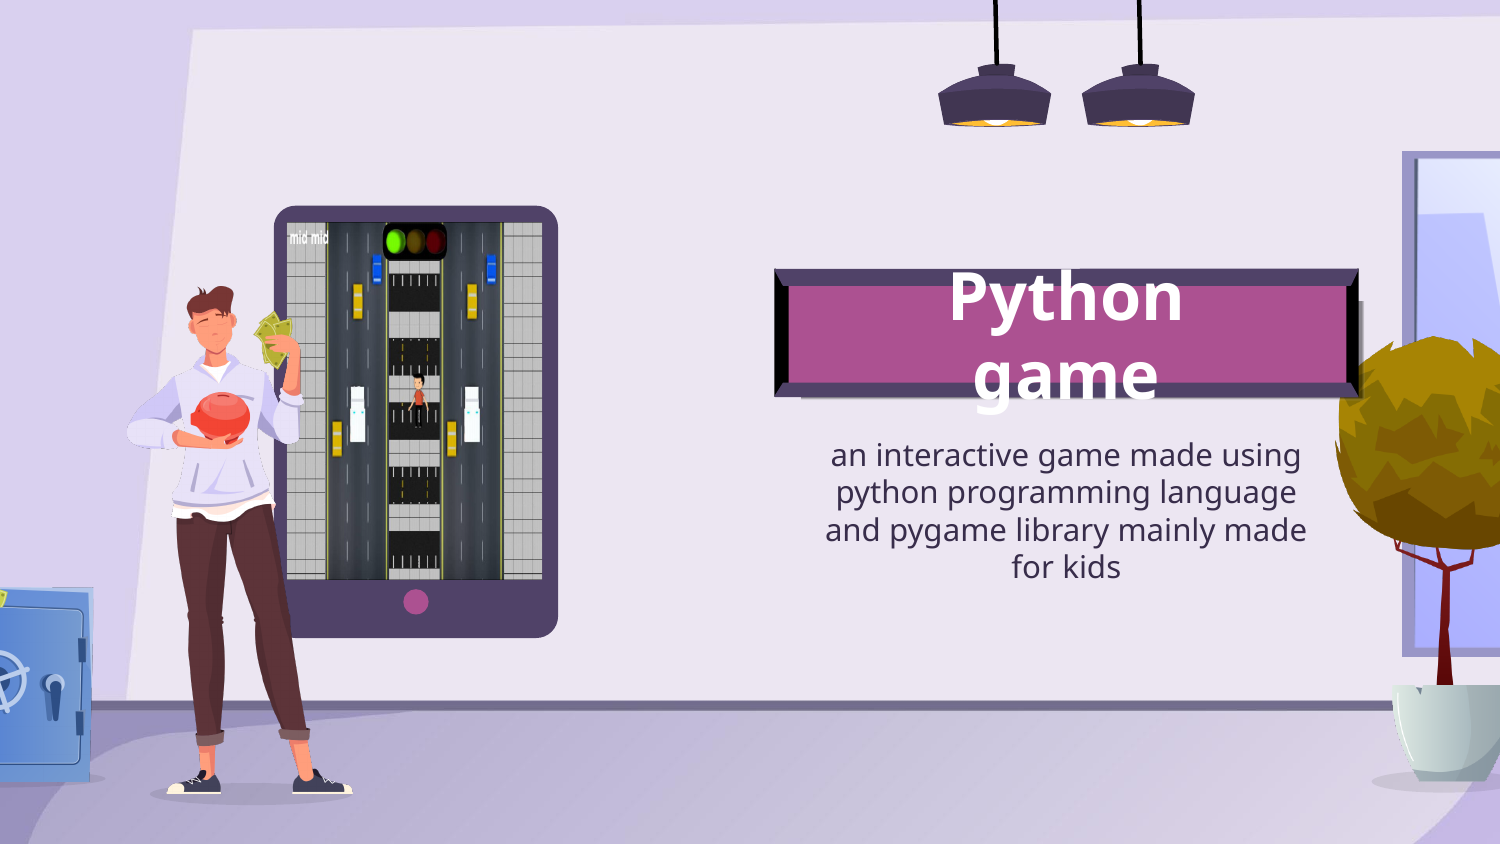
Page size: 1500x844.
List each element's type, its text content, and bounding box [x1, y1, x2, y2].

picture [0, 0, 1500, 844]
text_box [127, 286, 353, 806]
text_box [273, 205, 559, 639]
text_box an interactive game made using python programming language and pygame library mainly made for kids [801, 427, 1332, 593]
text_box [774, 268, 1359, 397]
